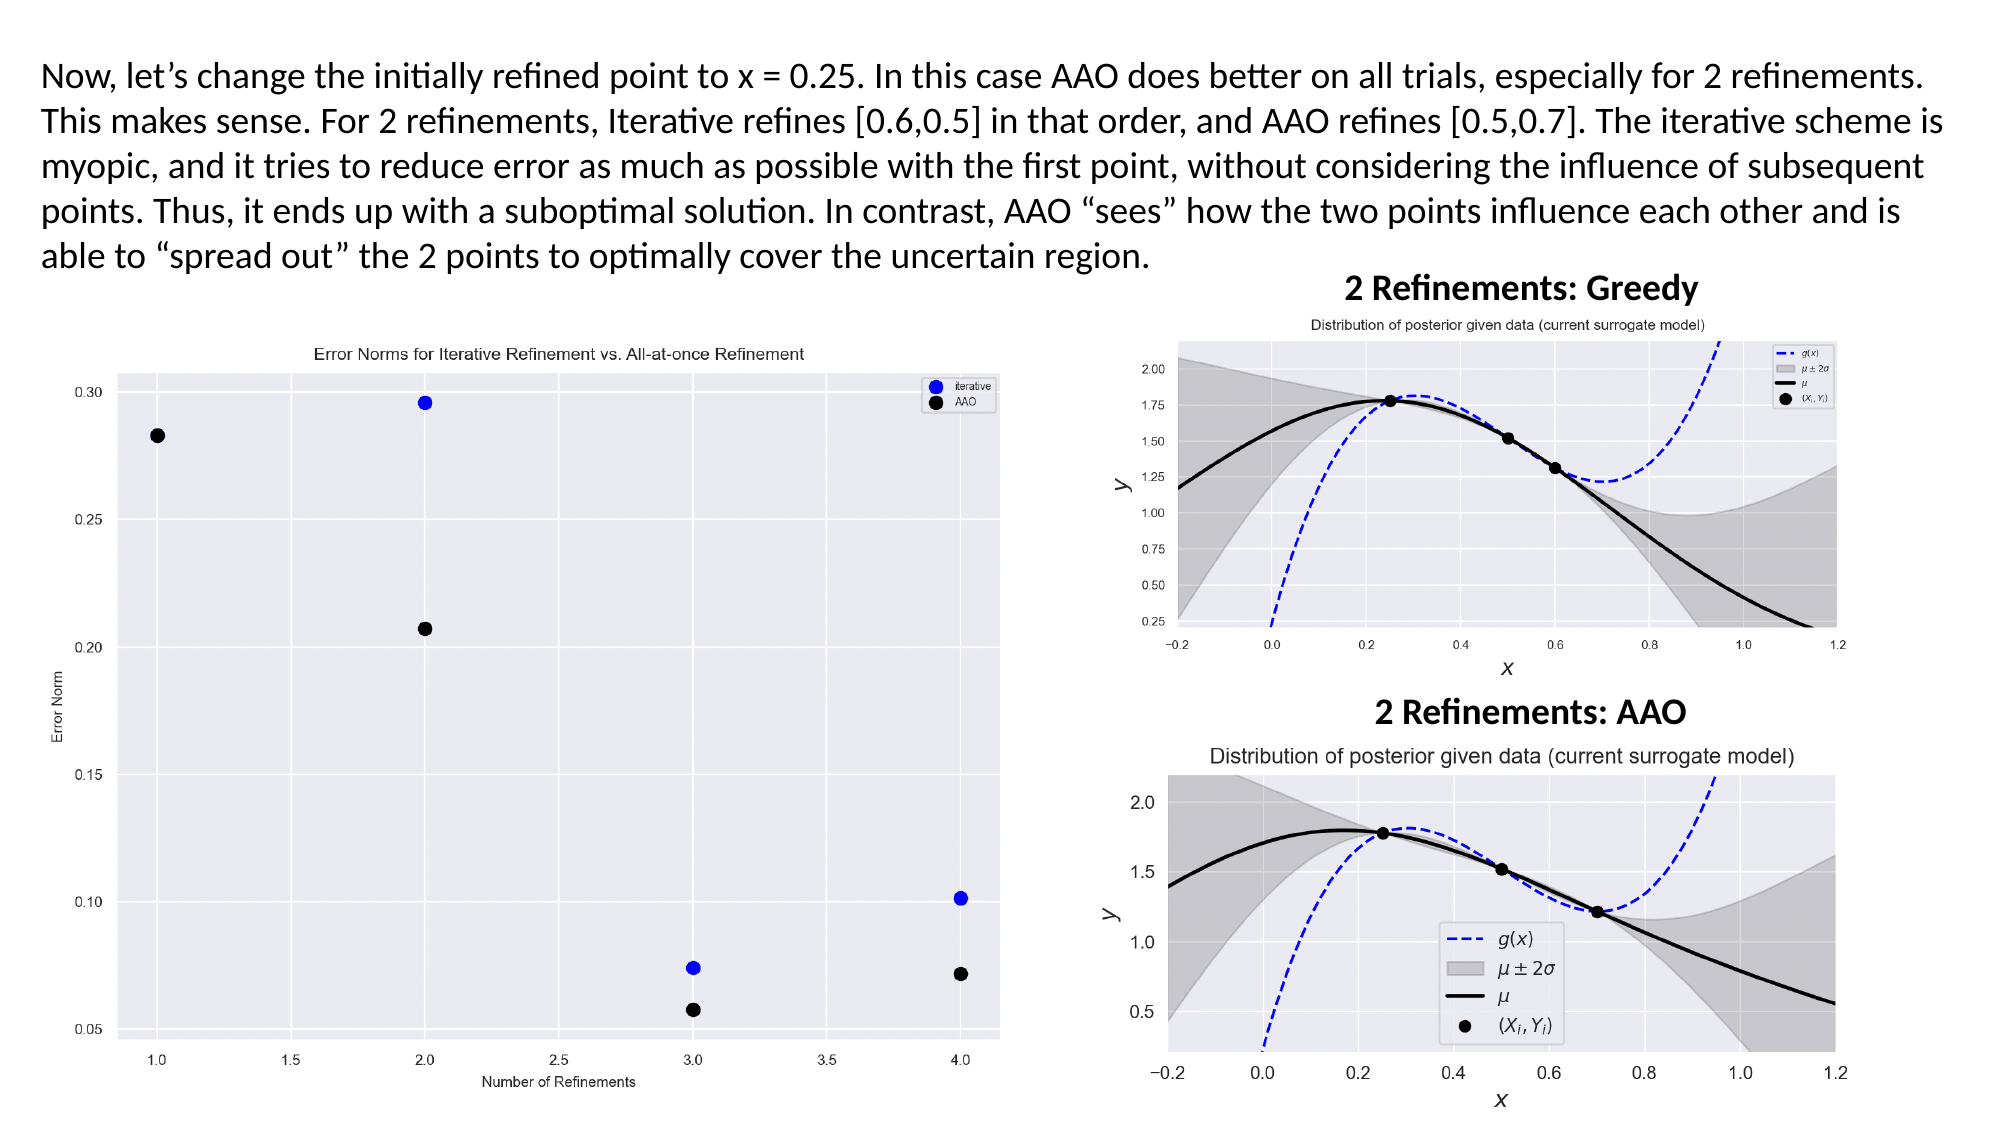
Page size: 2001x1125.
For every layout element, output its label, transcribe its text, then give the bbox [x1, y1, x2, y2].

picture [7, 286, 1856, 1111]
text_box 2 Refinements: Greedy [1329, 256, 1715, 311]
text_box 2 Refinements: AAO [1359, 692, 1703, 729]
text_box Now, let’s change the initially refined point to x = 0.25. In this case AAO does better on all trials, especially for 2 refinements. This makes sense. For 2 refinements, Iterative refines [0.6,0.5] in that order, and AAO refines [0.5,0.7]. The iterative scheme is myopic, and it tries to reduce error as much as possible with the first point, without considering the influence of subsequent points. Thus, it ends up with a suboptimal solution. In contrast, AAO “sees” how the two points influence each other and is able to “spread out” the 2 points to optimally cover the uncertain region. [26, 43, 1974, 284]
picture [1106, 311, 1856, 692]
